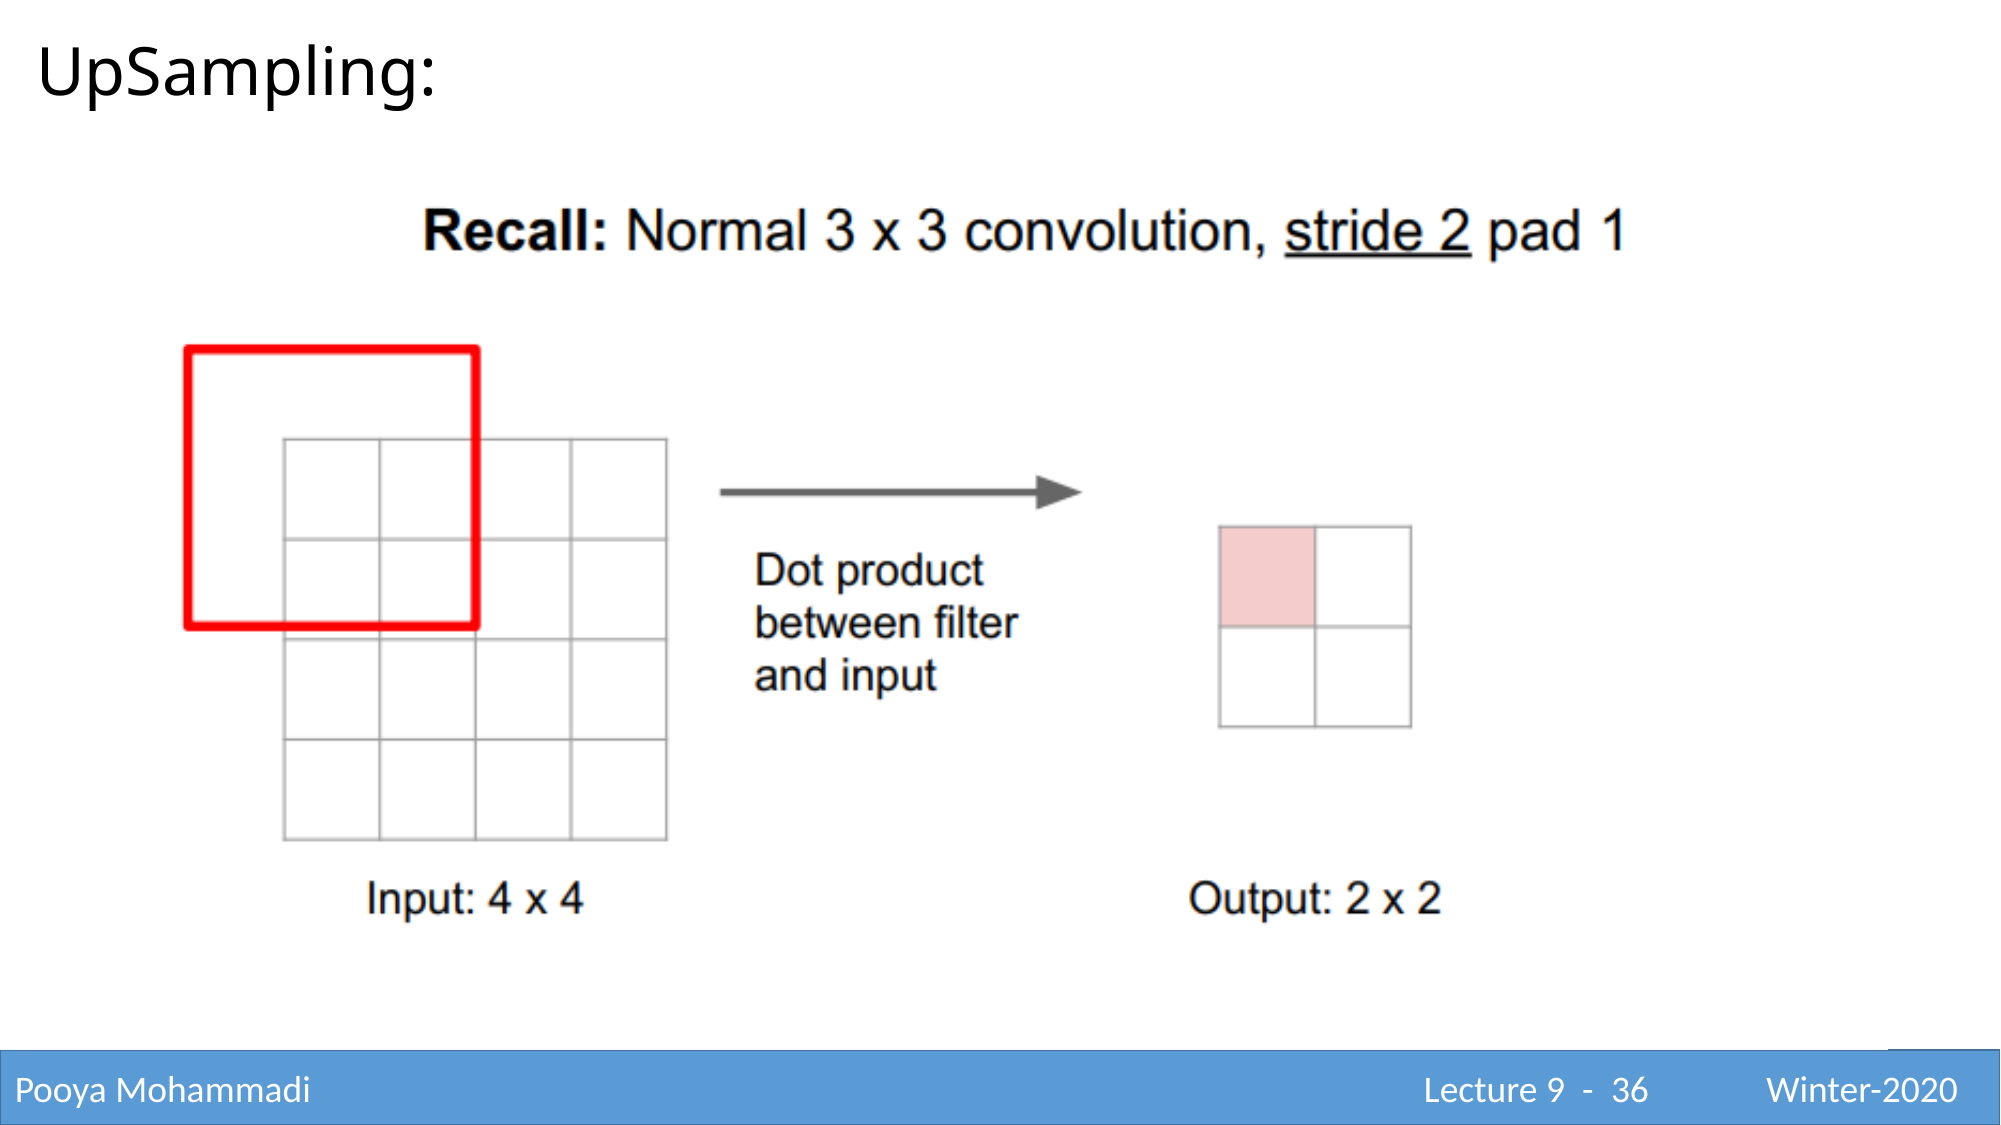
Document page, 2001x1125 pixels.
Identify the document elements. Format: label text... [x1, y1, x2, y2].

picture [0, 161, 1888, 1050]
text_box UpSampling: [21, 21, 454, 117]
text_box Pooya Mohammadi Lecture 9 - 36 Winter-2020 [0, 1049, 2000, 1125]
